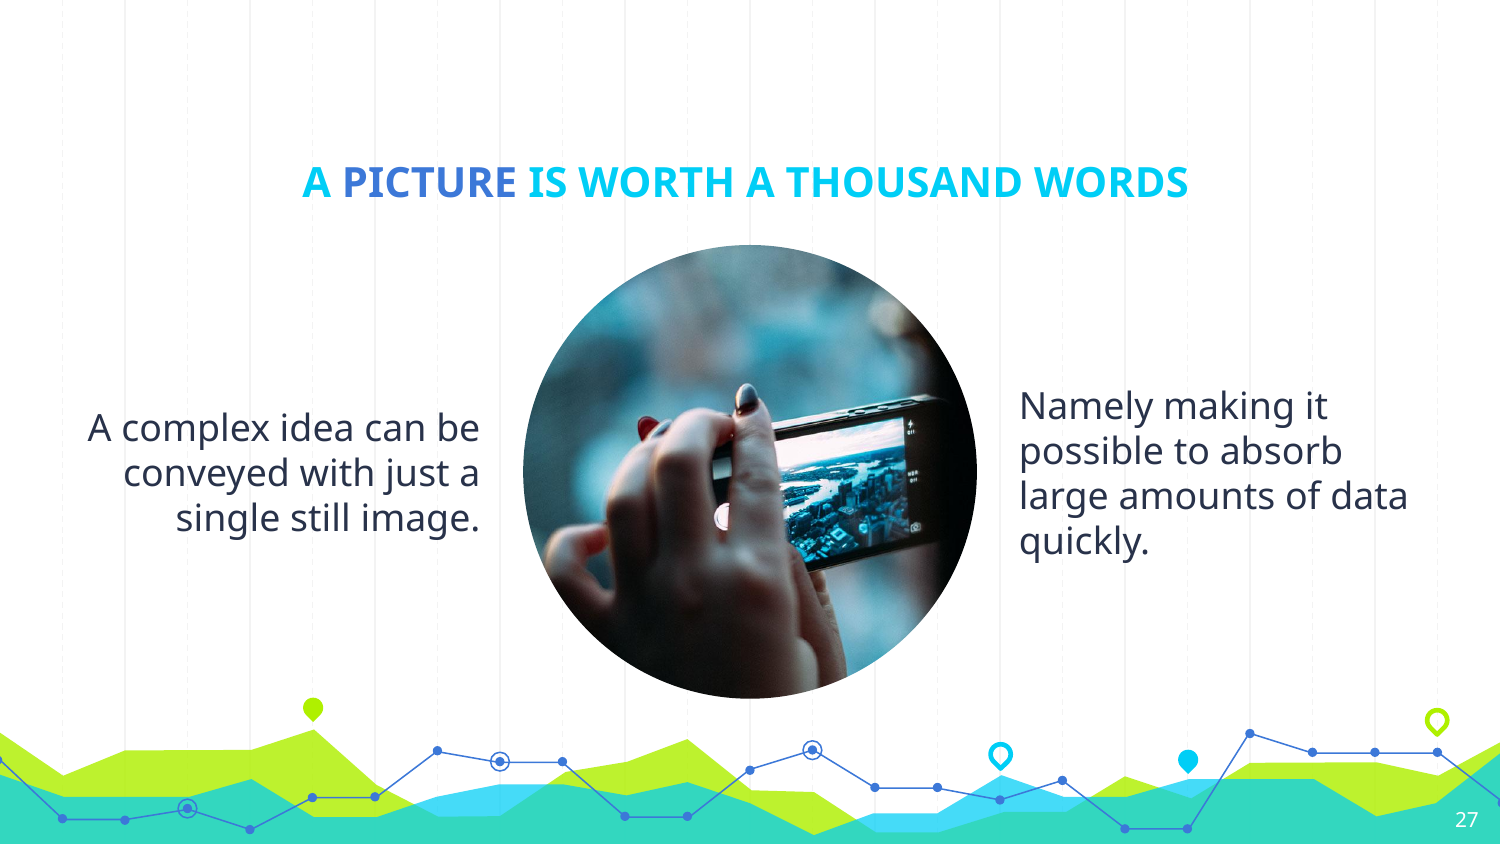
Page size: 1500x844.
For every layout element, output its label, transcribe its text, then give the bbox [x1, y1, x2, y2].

list A complex idea can be conveyed with just a single still image. [72, 269, 496, 675]
list Namely making it possible to absorb large amounts of data quickly. [1004, 269, 1428, 675]
title A PICTURE IS WORTH A THOUSAND WORDS [171, 103, 1320, 222]
slide_number ‹#› [1403, 791, 1494, 844]
picture [522, 244, 978, 699]
